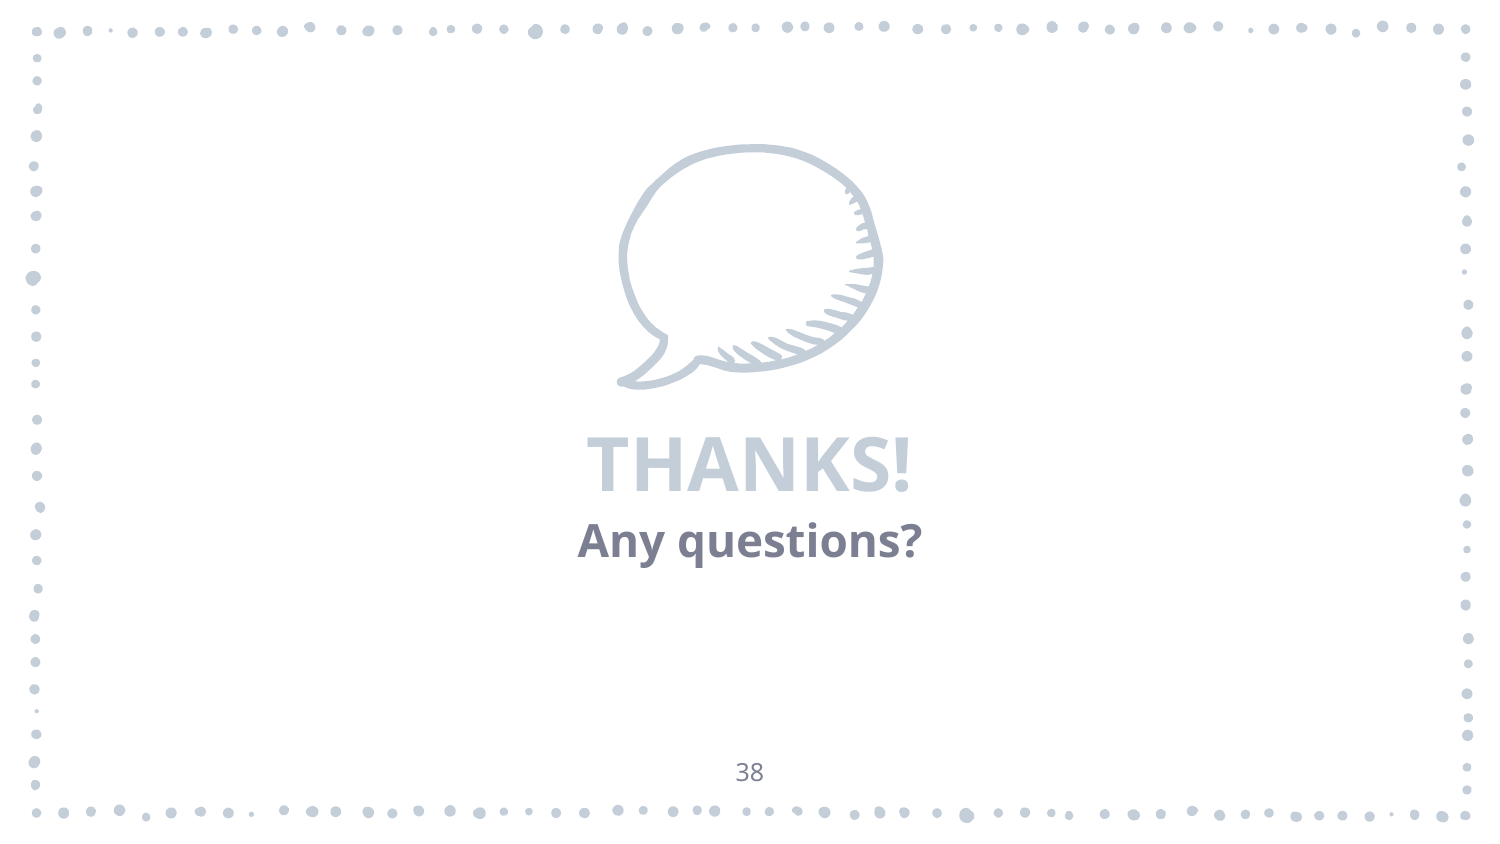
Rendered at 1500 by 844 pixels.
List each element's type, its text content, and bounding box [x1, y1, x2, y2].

text_box [616, 144, 884, 390]
slide_number 38 [0, 741, 1500, 807]
title THANKS! [209, 399, 1291, 496]
subtitle Any questions? [209, 496, 1291, 724]
